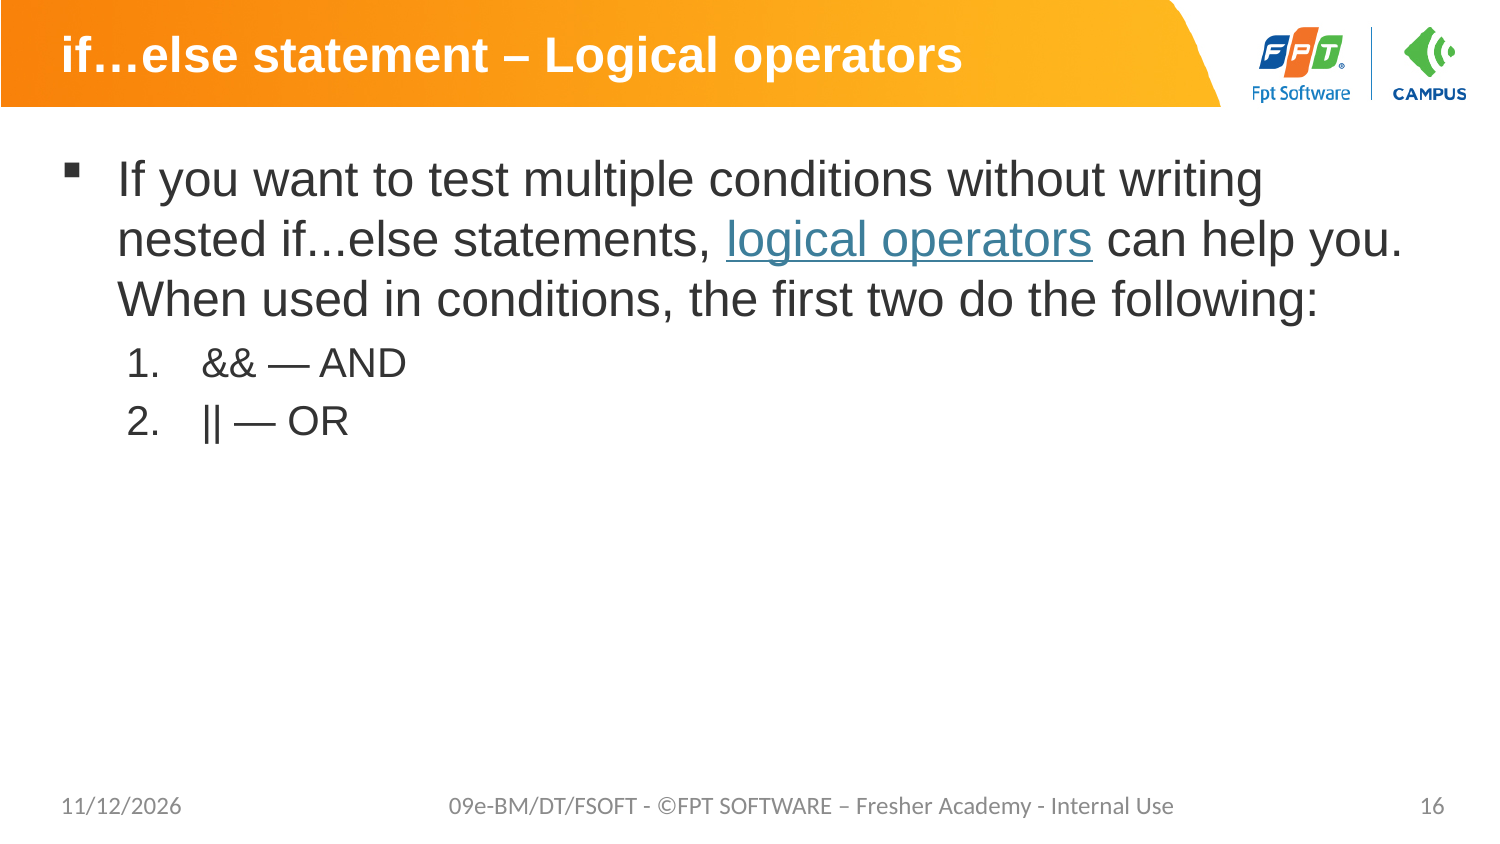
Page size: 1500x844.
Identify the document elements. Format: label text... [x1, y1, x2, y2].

list If you want to test multiple conditions without writing nested if...else statements, logical operators can help you. When used in conditions, the first two do the following: && — AND || — OR [45, 139, 1461, 754]
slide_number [45, 782, 270, 827]
footer 09e-BM/DT/FSOFT - ©FPT SOFTWARE – Fresher Academy - Internal Use [289, 782, 1335, 827]
picture [1, 0, 1499, 844]
slide_number 16 [1350, 782, 1461, 827]
title if…else statement – Logical operators [45, 0, 1176, 106]
